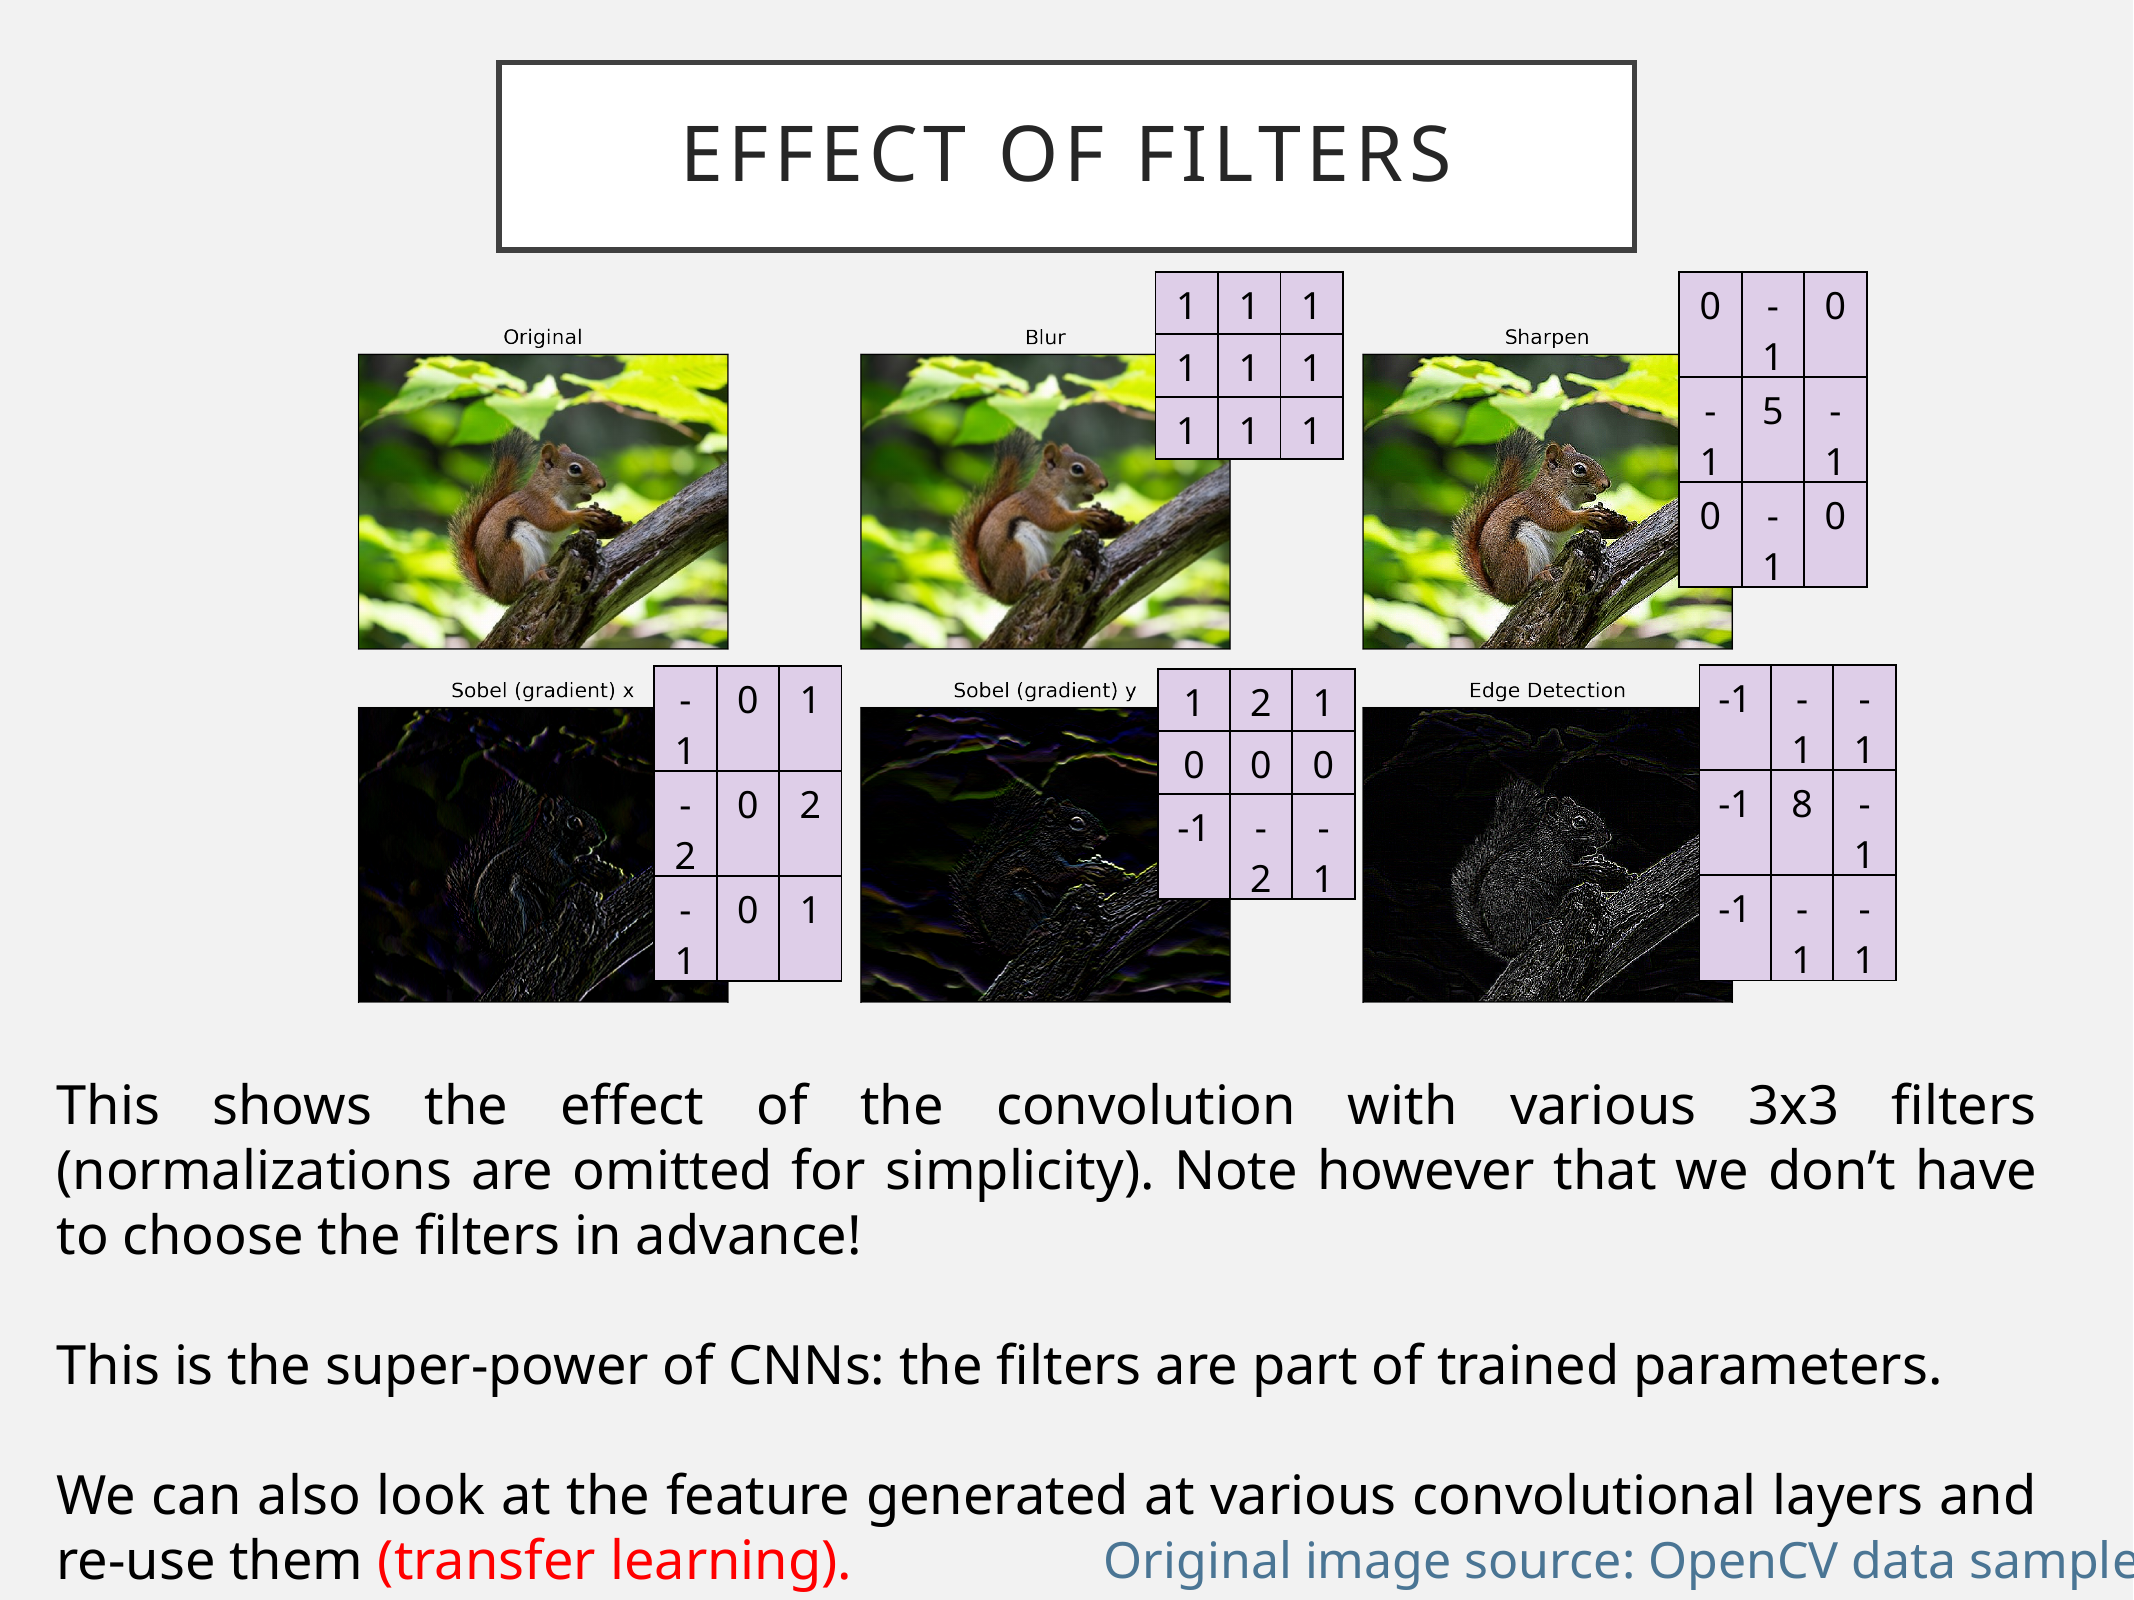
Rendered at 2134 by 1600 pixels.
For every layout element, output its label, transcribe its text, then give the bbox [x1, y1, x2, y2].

text_box This shows the effect of the convolution with various 3x3 filters (normalizations are omitted for simplicity). Note however that we don’t have to choose the filters in advance! This is the super-power of CNNs: the filters are part of trained parameters. We can also look at the feature generated at various convolutional layers and re-use them (transfer learning). [41, 1062, 2055, 1598]
text_box Original image source: OpenCV data samples [1088, 1521, 2134, 1597]
picture [104, 251, 1940, 1109]
title Effect of filters [496, 60, 1637, 251]
